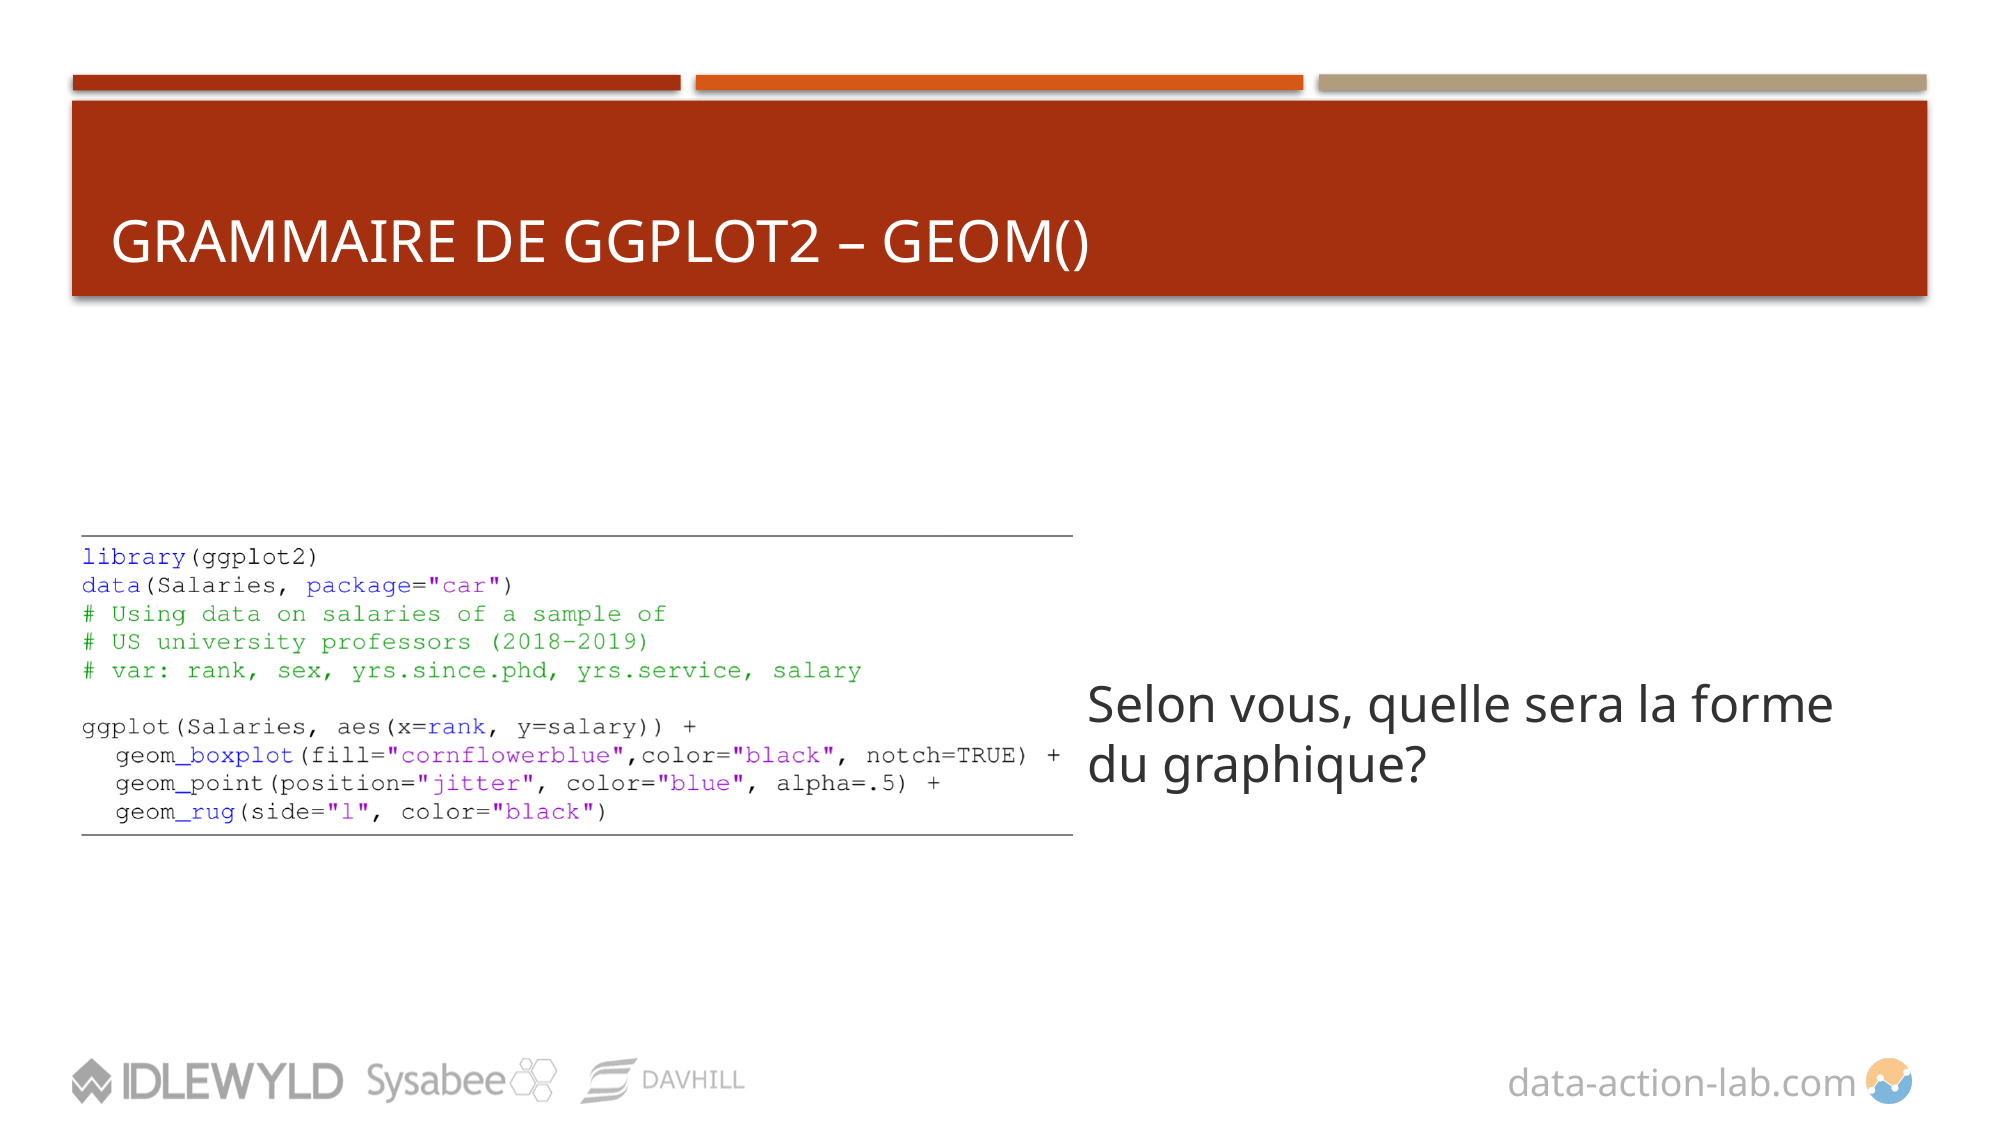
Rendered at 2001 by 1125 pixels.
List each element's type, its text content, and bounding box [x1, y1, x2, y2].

text_box Selon vous, quelle sera la forme du graphique? [1079, 665, 1905, 801]
title Grammaire de ggplot2 – geom() [95, 115, 1905, 282]
picture [72, 1058, 745, 1104]
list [69, 527, 1074, 844]
